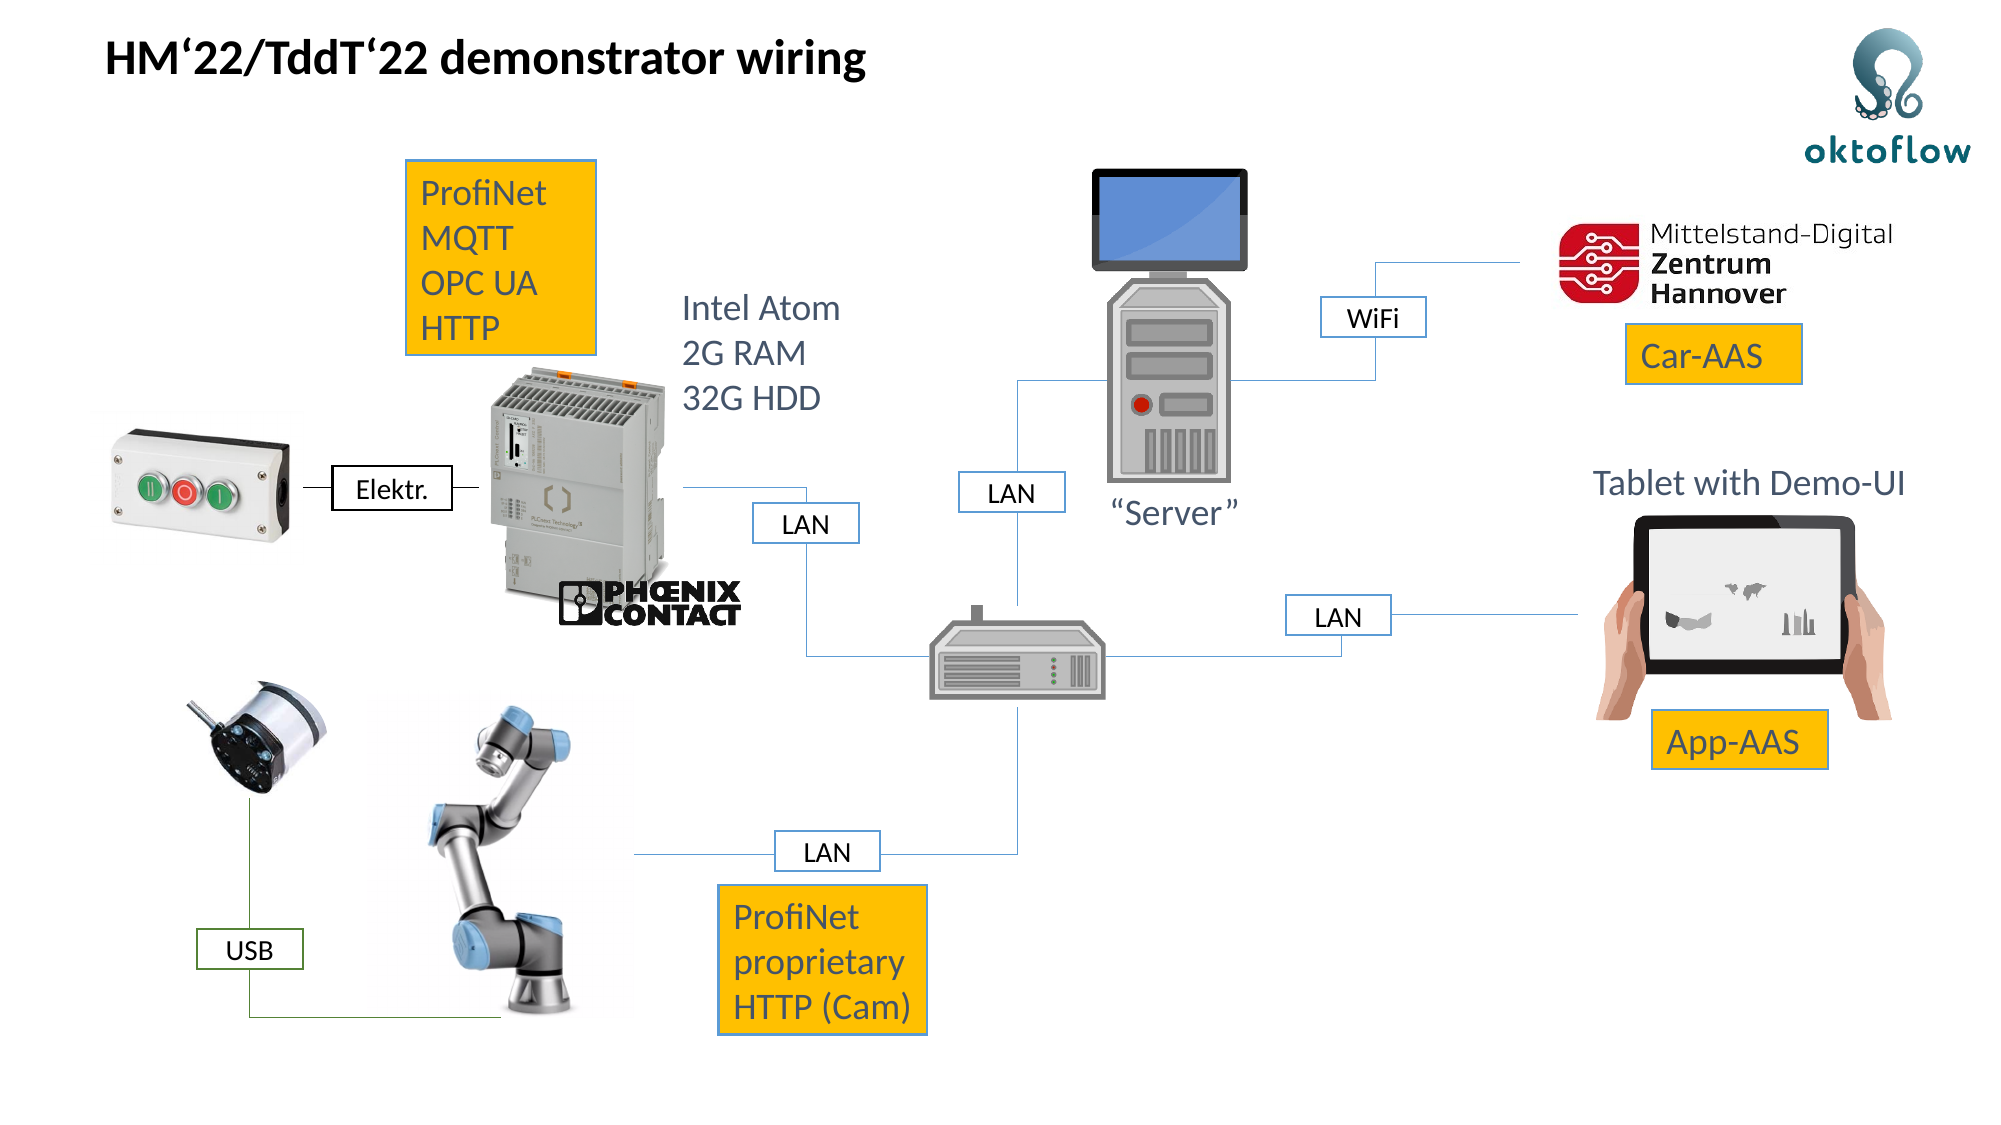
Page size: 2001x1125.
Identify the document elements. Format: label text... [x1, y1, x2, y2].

picture [172, 661, 328, 818]
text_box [752, 588, 900, 973]
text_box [265, 782, 485, 1034]
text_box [683, 487, 930, 657]
picture [1519, 183, 1931, 343]
text_box “Server” [1094, 480, 1255, 540]
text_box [1230, 262, 1520, 381]
text_box Elektr. [331, 488, 453, 511]
picture [1577, 495, 1899, 733]
text_box ProfiNet proprietary HTTP (Cam) [718, 884, 927, 1035]
text_box Tablet with Demo-UI [1578, 450, 1922, 511]
picture [90, 411, 304, 565]
text_box Car-AAS [1626, 343, 1803, 384]
text_box USB [196, 928, 265, 970]
picture [1091, 167, 1248, 483]
text_box App-AAS [1651, 733, 1828, 770]
text_box LAN [1285, 594, 1392, 614]
picture [1785, 2, 1990, 179]
picture [929, 605, 1106, 708]
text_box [1105, 614, 1578, 657]
picture [479, 361, 684, 657]
text_box Elektr. [331, 465, 453, 487]
text_box HM‘22/TddT‘22 demonstrator wiring [90, 17, 882, 92]
picture [367, 690, 634, 1018]
text_box ProfiNet MQTT OPC UA HTTP [405, 160, 596, 356]
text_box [949, 448, 1176, 539]
text_box Intel Atom 2G RAM 32G HDD [667, 275, 857, 426]
